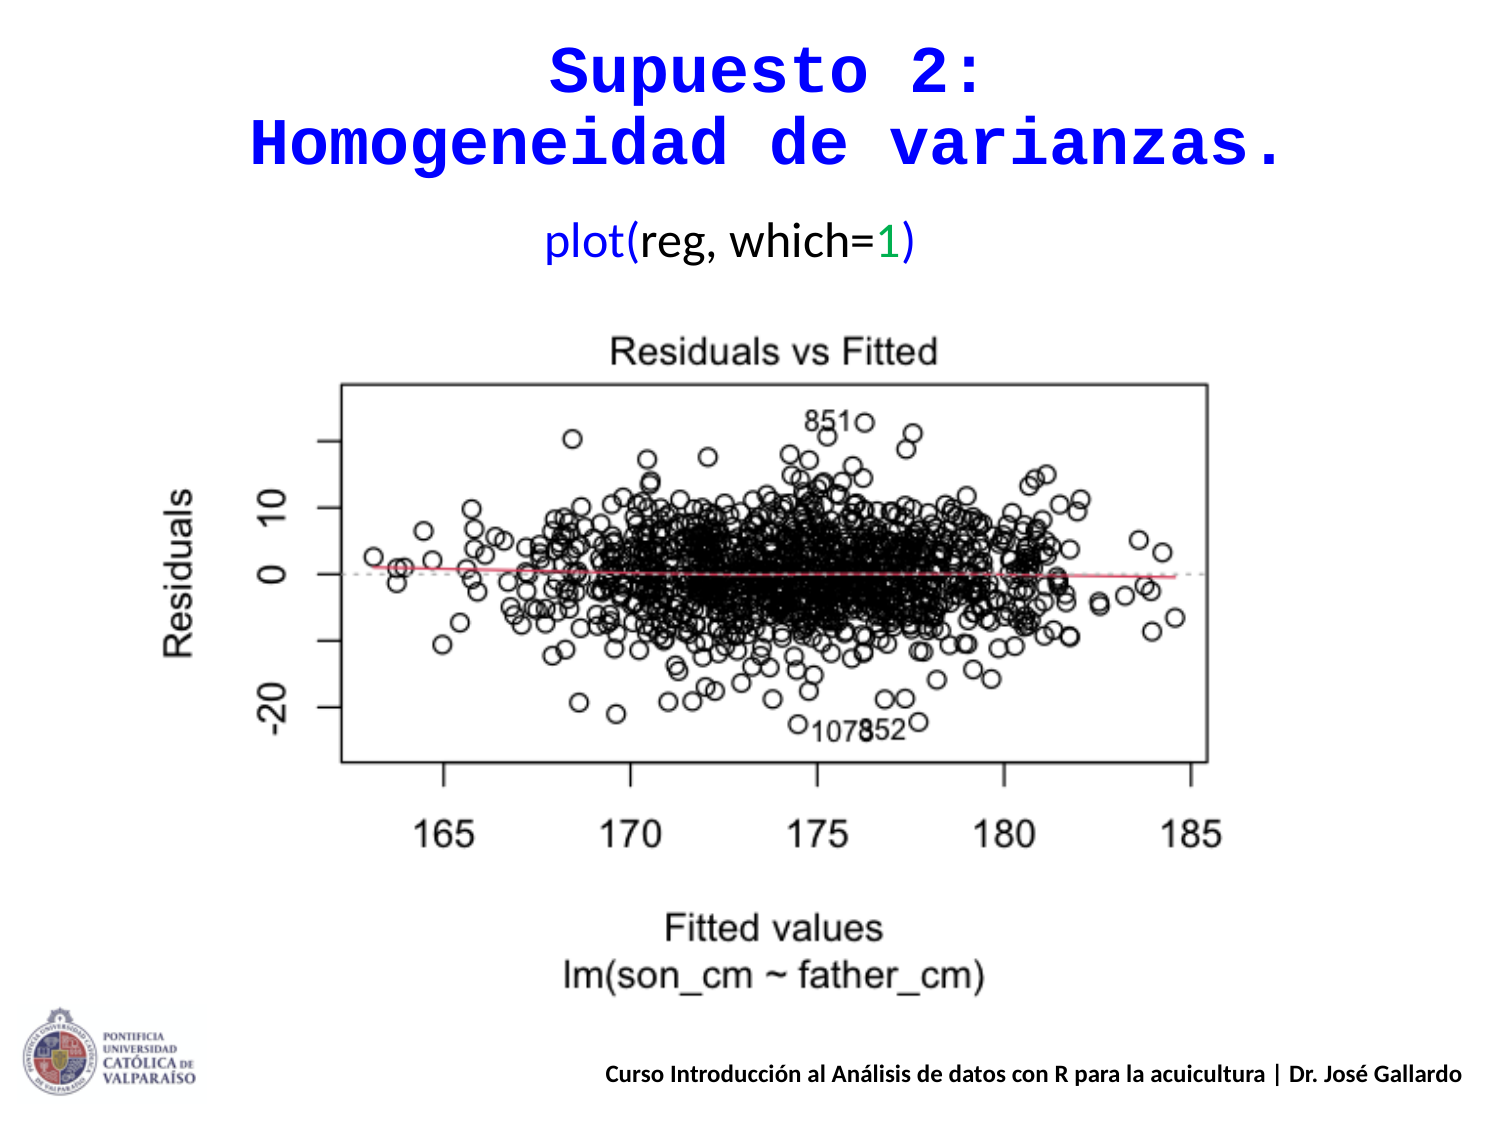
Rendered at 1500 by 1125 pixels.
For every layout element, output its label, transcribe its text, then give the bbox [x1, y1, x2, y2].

text_box plot(reg, which=1) [529, 200, 932, 275]
picture [17, 1004, 207, 1104]
picture [150, 287, 1305, 1002]
title Supuesto 2: Homogeneidad de varianzas. [0, 5, 1500, 209]
